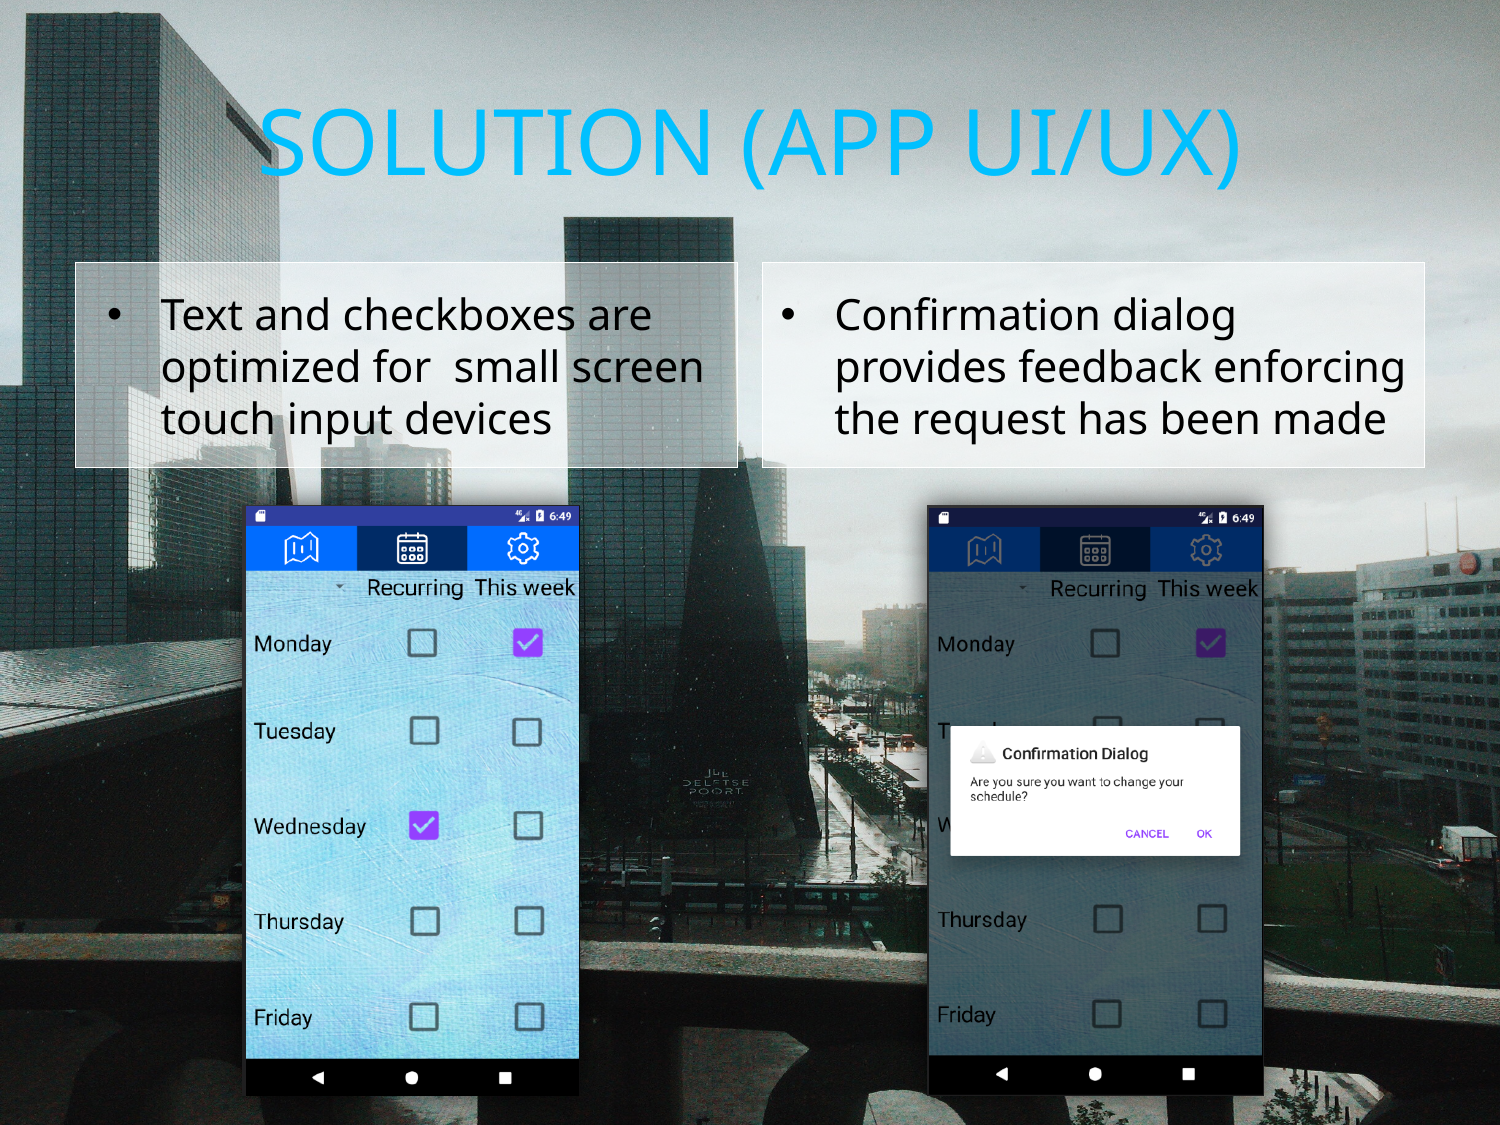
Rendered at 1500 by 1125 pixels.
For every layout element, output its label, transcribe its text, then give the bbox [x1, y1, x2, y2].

title SOLUTION (APP UI/UX) [75, 45, 1425, 233]
list Confirmation dialog provides feedback enforcing the request has been made [762, 262, 1425, 468]
picture [0, 0, 1500, 1125]
list Text and checkboxes are optimized for small screen touch input devices [75, 262, 738, 468]
